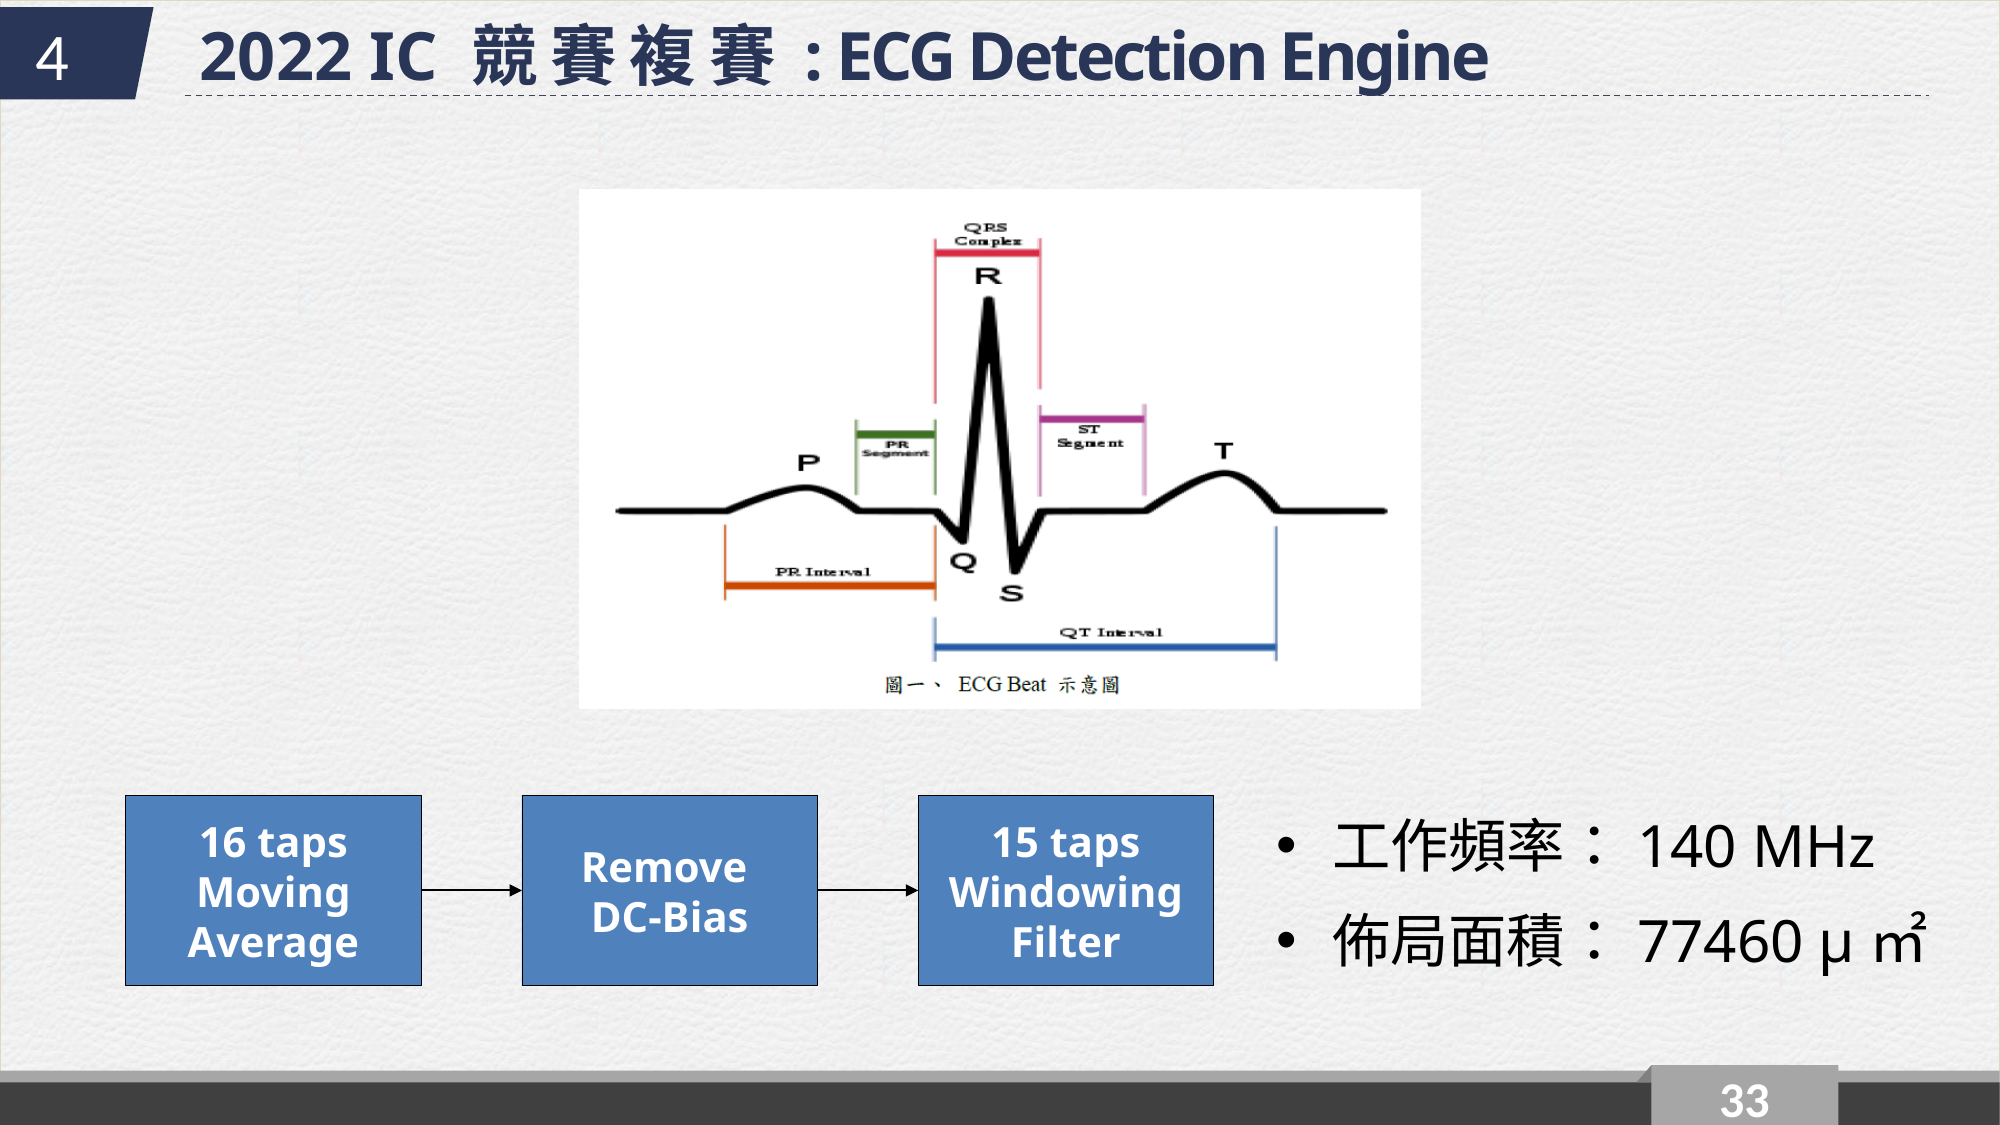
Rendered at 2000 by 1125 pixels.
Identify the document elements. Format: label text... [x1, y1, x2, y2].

text_box 15 taps Windowing Filter [916, 793, 1216, 988]
text_box 2022 IC 競賽複賽:ECG Detection Engine [184, 6, 2000, 102]
text_box 4 [21, 6, 90, 101]
text_box 工作頻率：140 MHz 佈局面積：77460 μ㎡ [1261, 788, 2000, 986]
text_box 16 taps Moving Average [124, 793, 423, 988]
text_box Remove DC-Bias [520, 793, 819, 988]
picture [1, 1, 1999, 1070]
